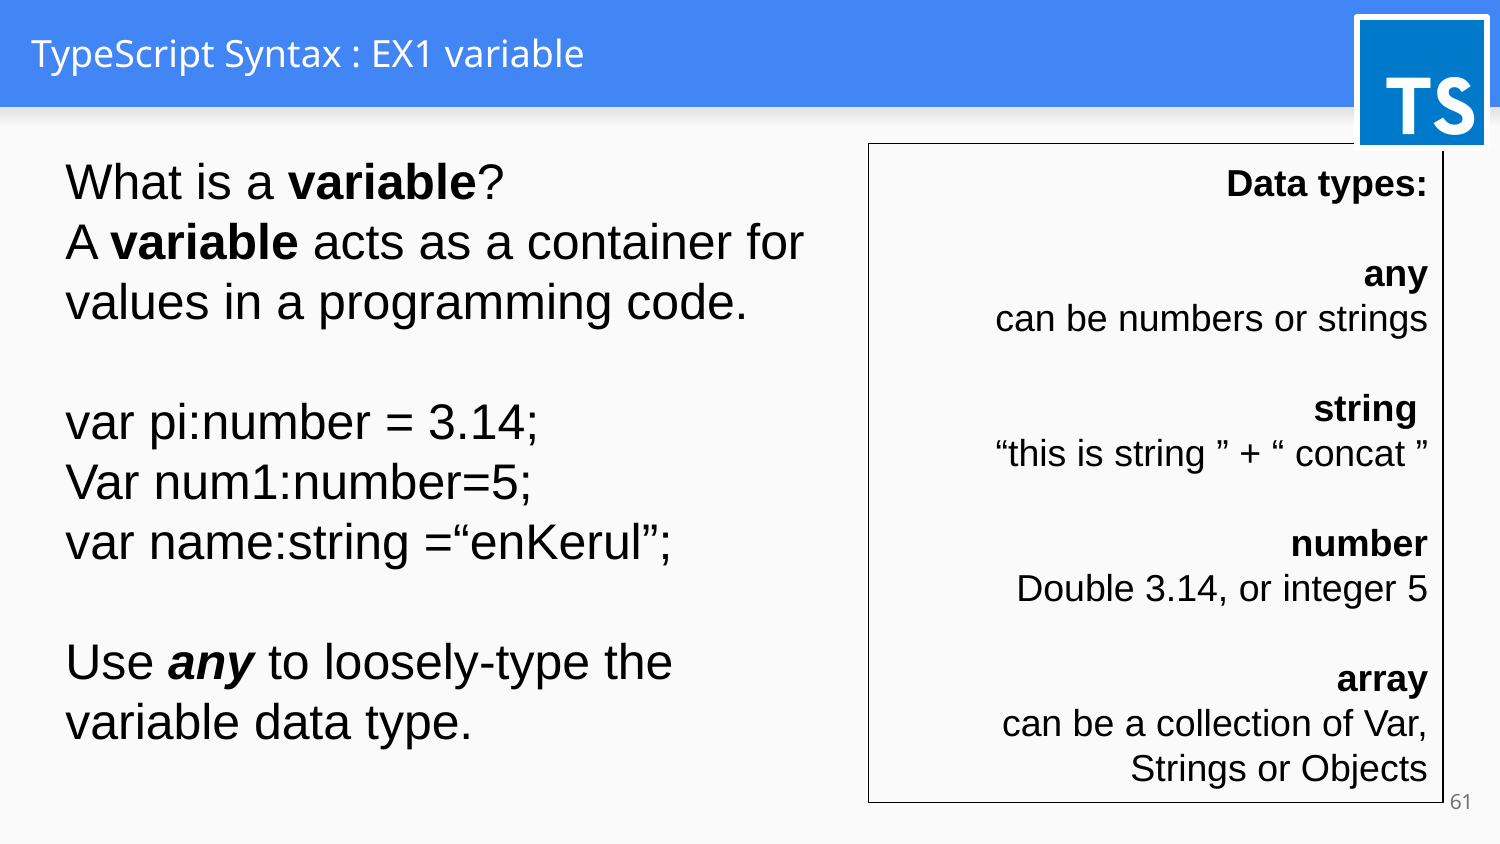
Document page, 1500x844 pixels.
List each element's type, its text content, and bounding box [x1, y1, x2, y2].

text_box What is a variable? A variable acts as a container for values in a programming code. var pi:number = 3.14; Var num1:number=5; var name:string =“enKerul”; Use any to loosely-type the variable data type. [50, 134, 876, 677]
slide_number 61 [1398, 770, 1489, 835]
picture [1359, 20, 1485, 145]
text_box Data types: any can be numbers or strings string “this is string ” + “ concat ” number Double 3.14, or integer 5 array can be a collection of Var, Strings or Objects [868, 143, 1444, 803]
title TypeScript Syntax : EX1 variable [16, 2, 1464, 102]
